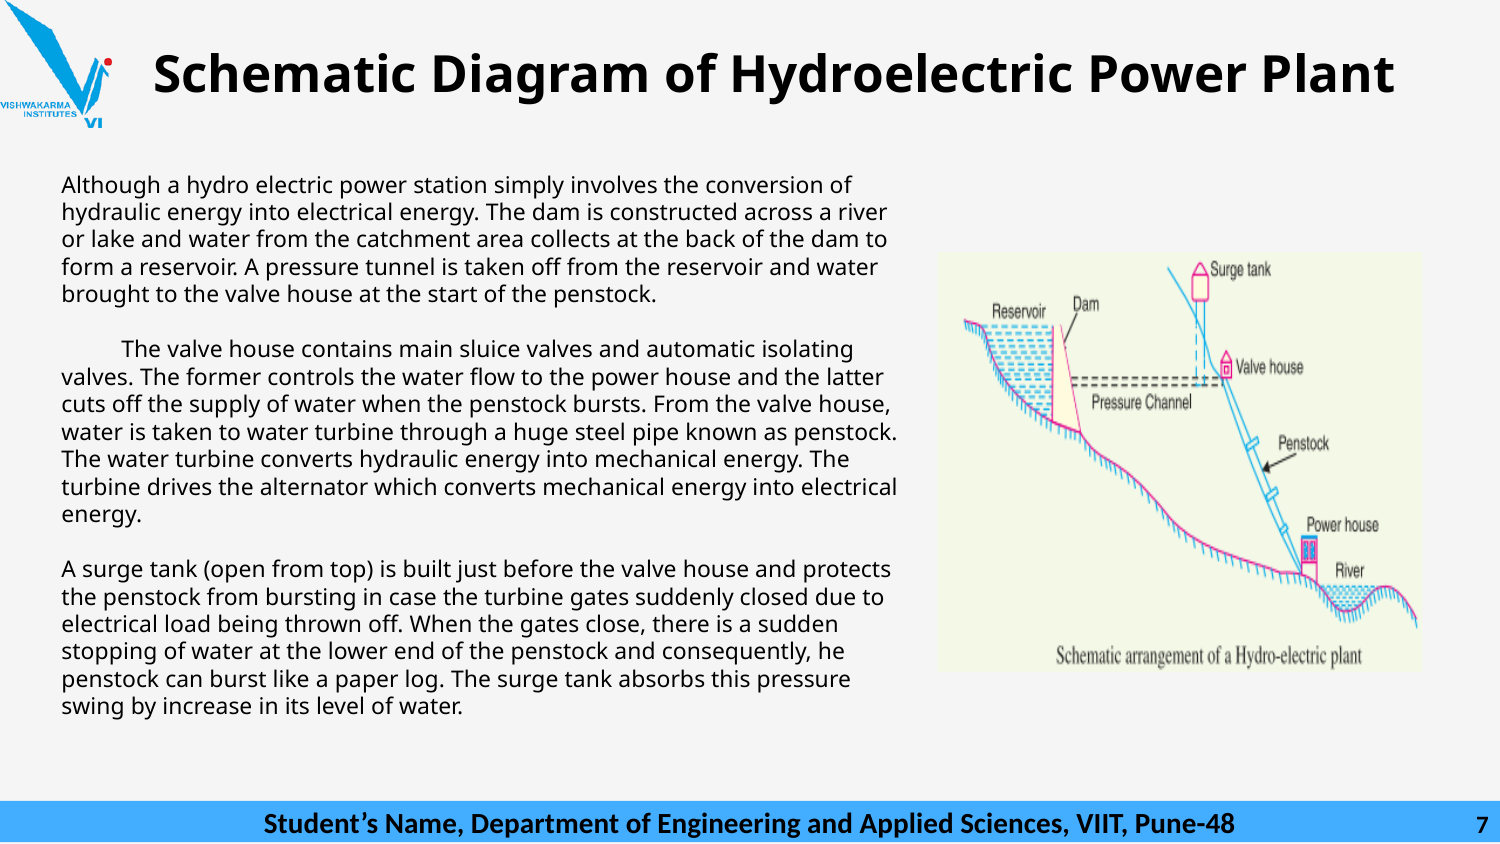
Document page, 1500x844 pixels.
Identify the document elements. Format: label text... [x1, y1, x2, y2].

slide_number 7 [1411, 800, 1500, 844]
text_box Student’s Name, Department of Engineering and Applied Sciences, VIIT, Pune-48 [0, 800, 1411, 843]
title Schematic Diagram of Hydroelectric Power Plant [127, 16, 1422, 137]
text_box Although a hydro electric power station simply involves the conversion of hydraulic energy into electrical energy. The dam is constructed across a river or lake and water from the catchment area collects at the back of the dam to form a reservoir. A pressure tunnel is taken off from the reservoir and water brought to the valve house at the start of the penstock. The valve house contains main sluice valves and automatic isolating valves. The former controls the water flow to the power house and the latter cuts off the supply of water when the penstock bursts. From the valve house, water is taken to water turbine through a huge steel pipe known as penstock. The water turbine converts hydraulic energy into mechanical energy. The turbine drives the alternator which converts mechanical energy into electrical energy. A surge tank (open from top) is built just before the valve house and protects the penstock from bursting in case the turbine gates suddenly closed due to electrical load being thrown off. When the gates close, there is a sudden stopping of water at the lower end of the penstock and consequently, he penstock can burst like a paper log. The surge tank absorbs this pressure swing by increase in its level of water. [46, 162, 914, 727]
picture [0, 0, 119, 135]
picture [937, 252, 1422, 672]
